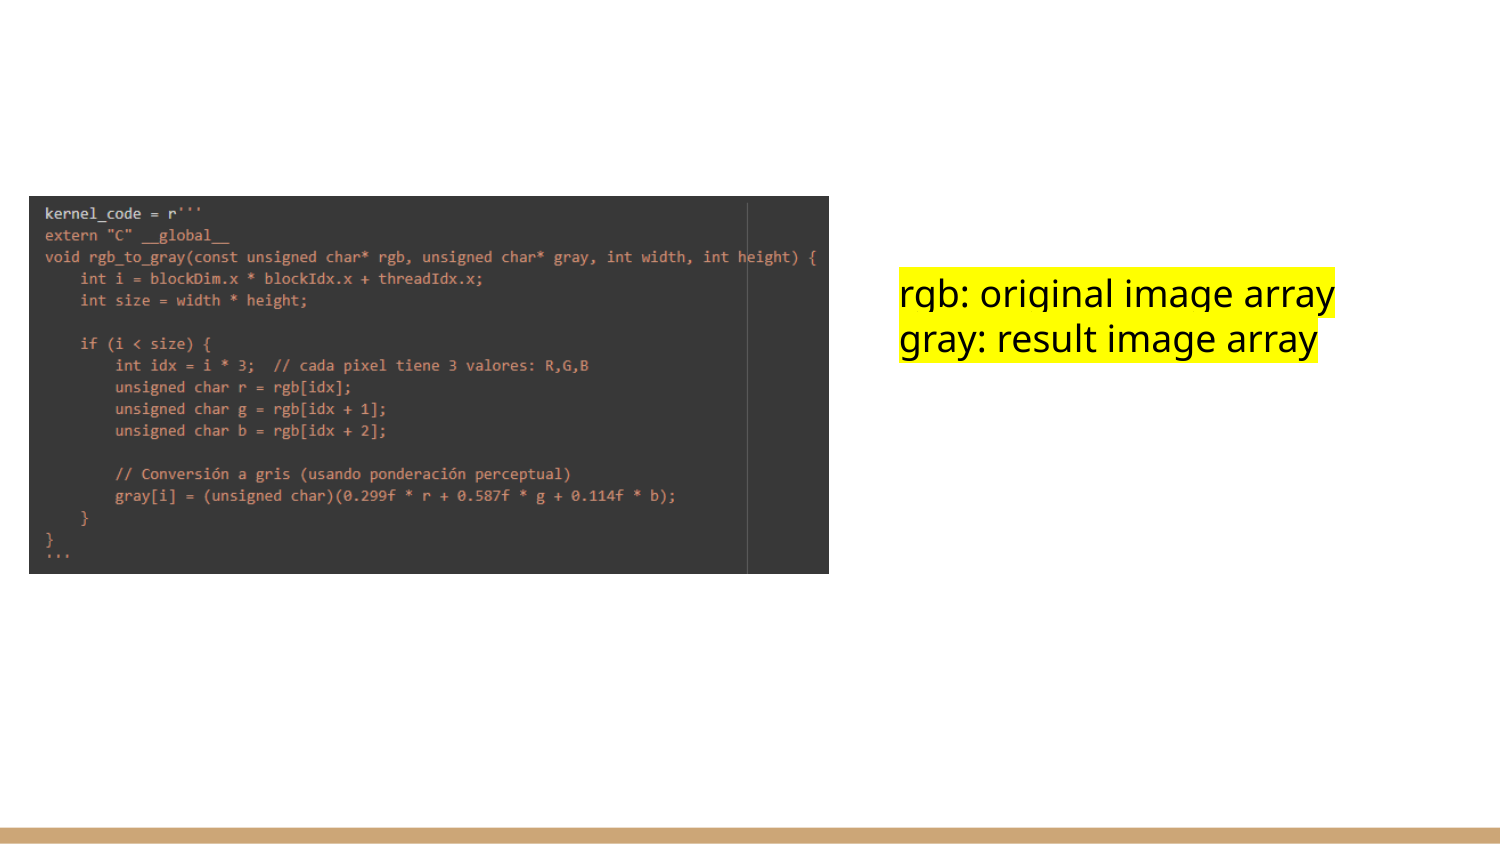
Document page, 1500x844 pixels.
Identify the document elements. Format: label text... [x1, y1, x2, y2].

picture [28, 196, 830, 574]
text_box rgb: original image array gray: result image array [883, 254, 1430, 329]
